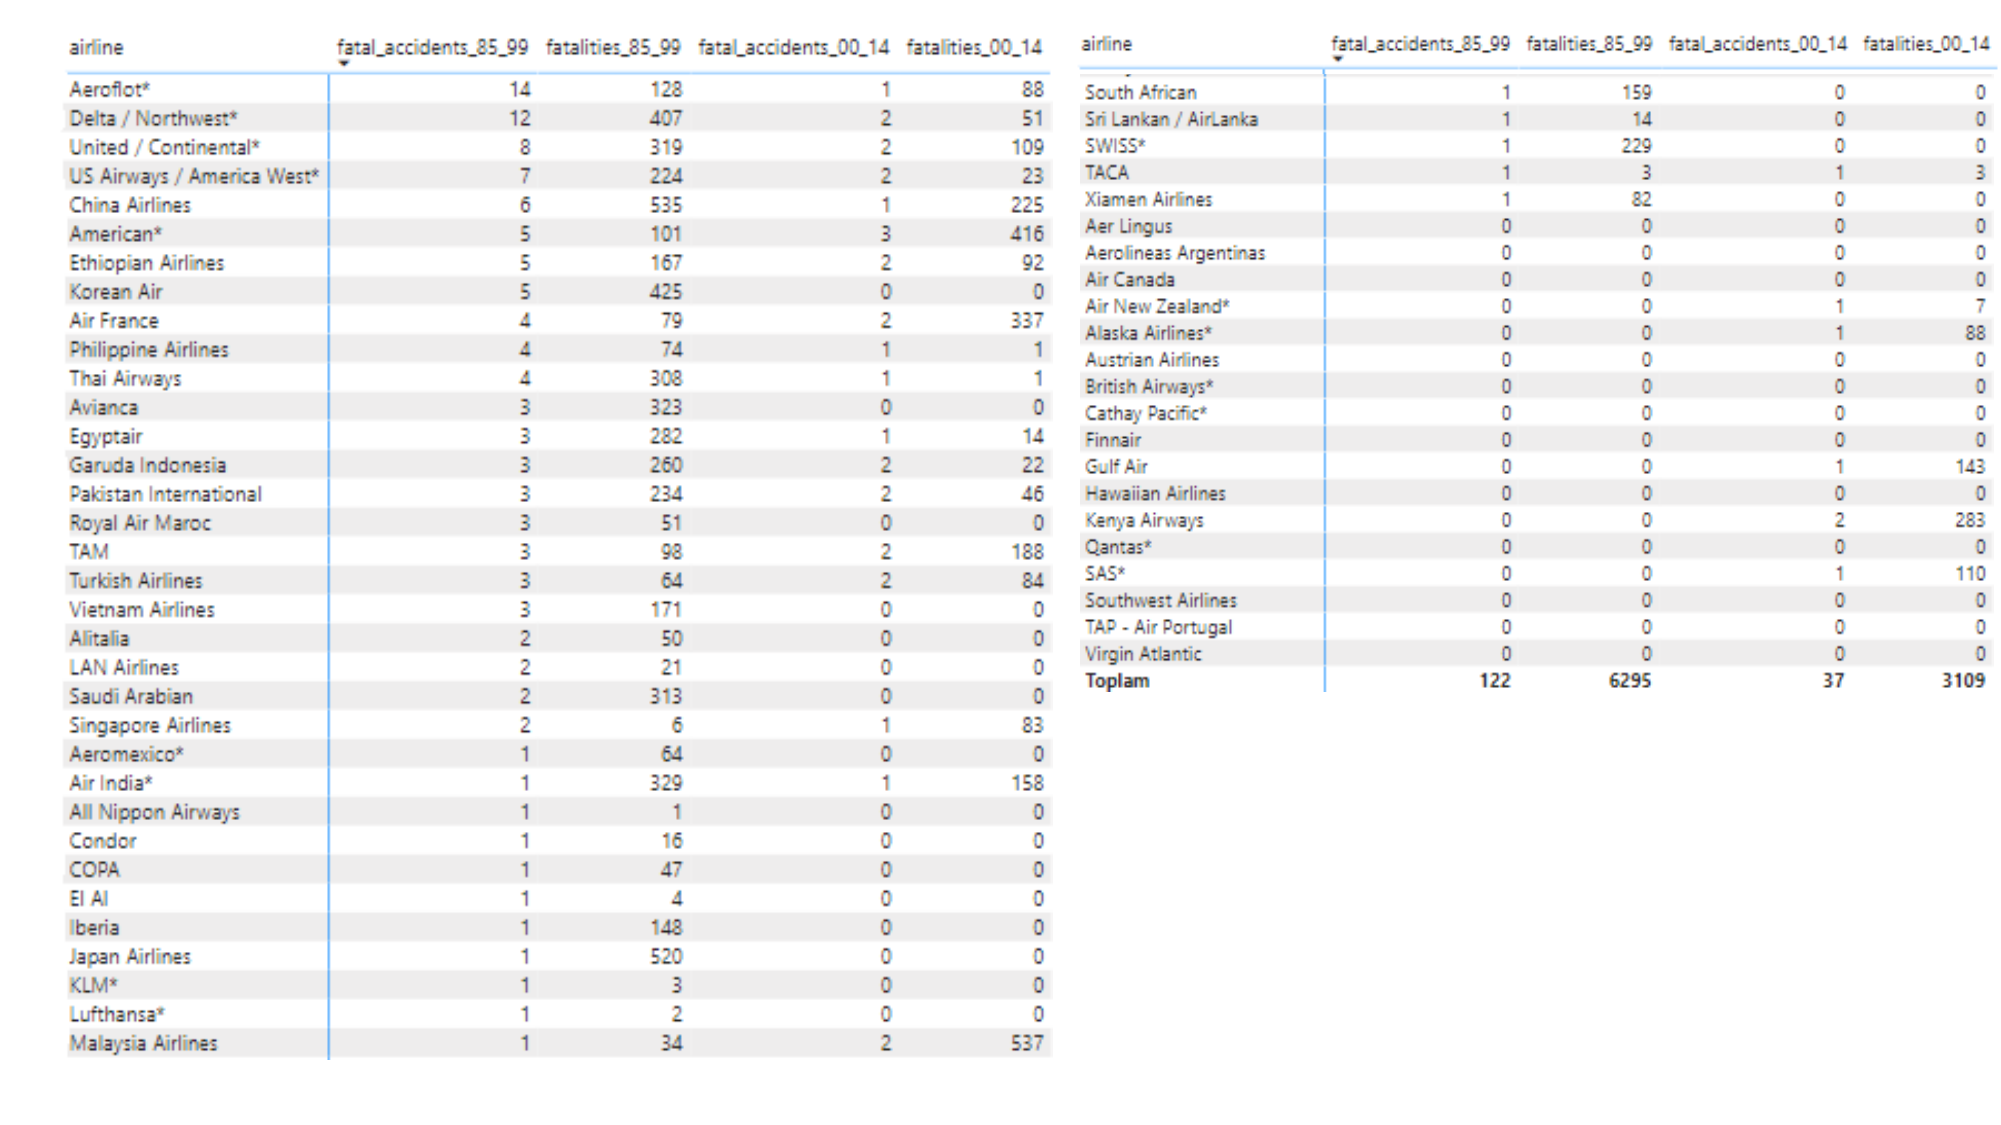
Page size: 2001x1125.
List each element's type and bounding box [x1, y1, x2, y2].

picture [1070, 24, 2000, 692]
picture [57, 24, 1053, 1060]
